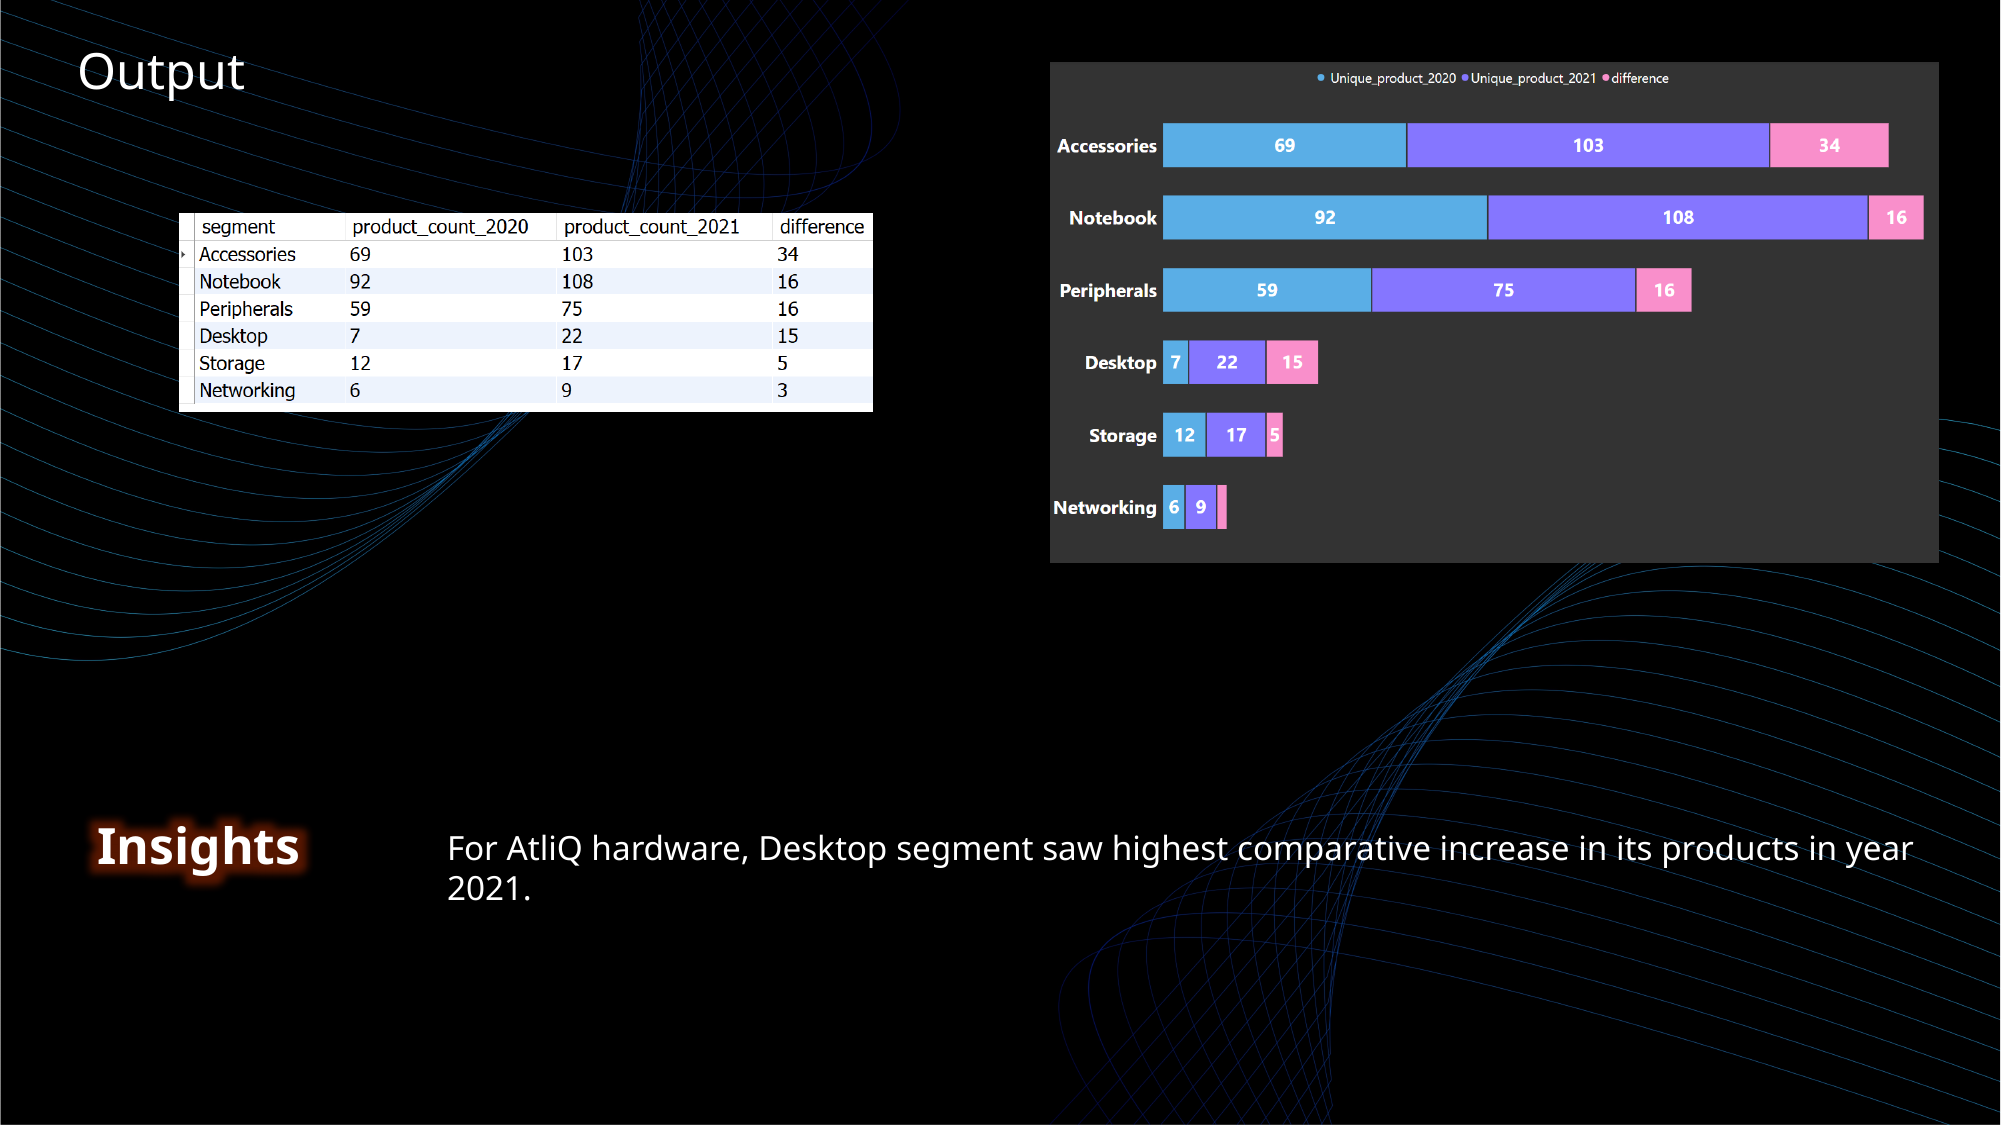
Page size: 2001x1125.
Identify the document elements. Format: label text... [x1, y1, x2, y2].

picture [0, 0, 2001, 1125]
text_box Output [62, 31, 458, 107]
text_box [81, 806, 1952, 916]
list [1050, 61, 1940, 563]
